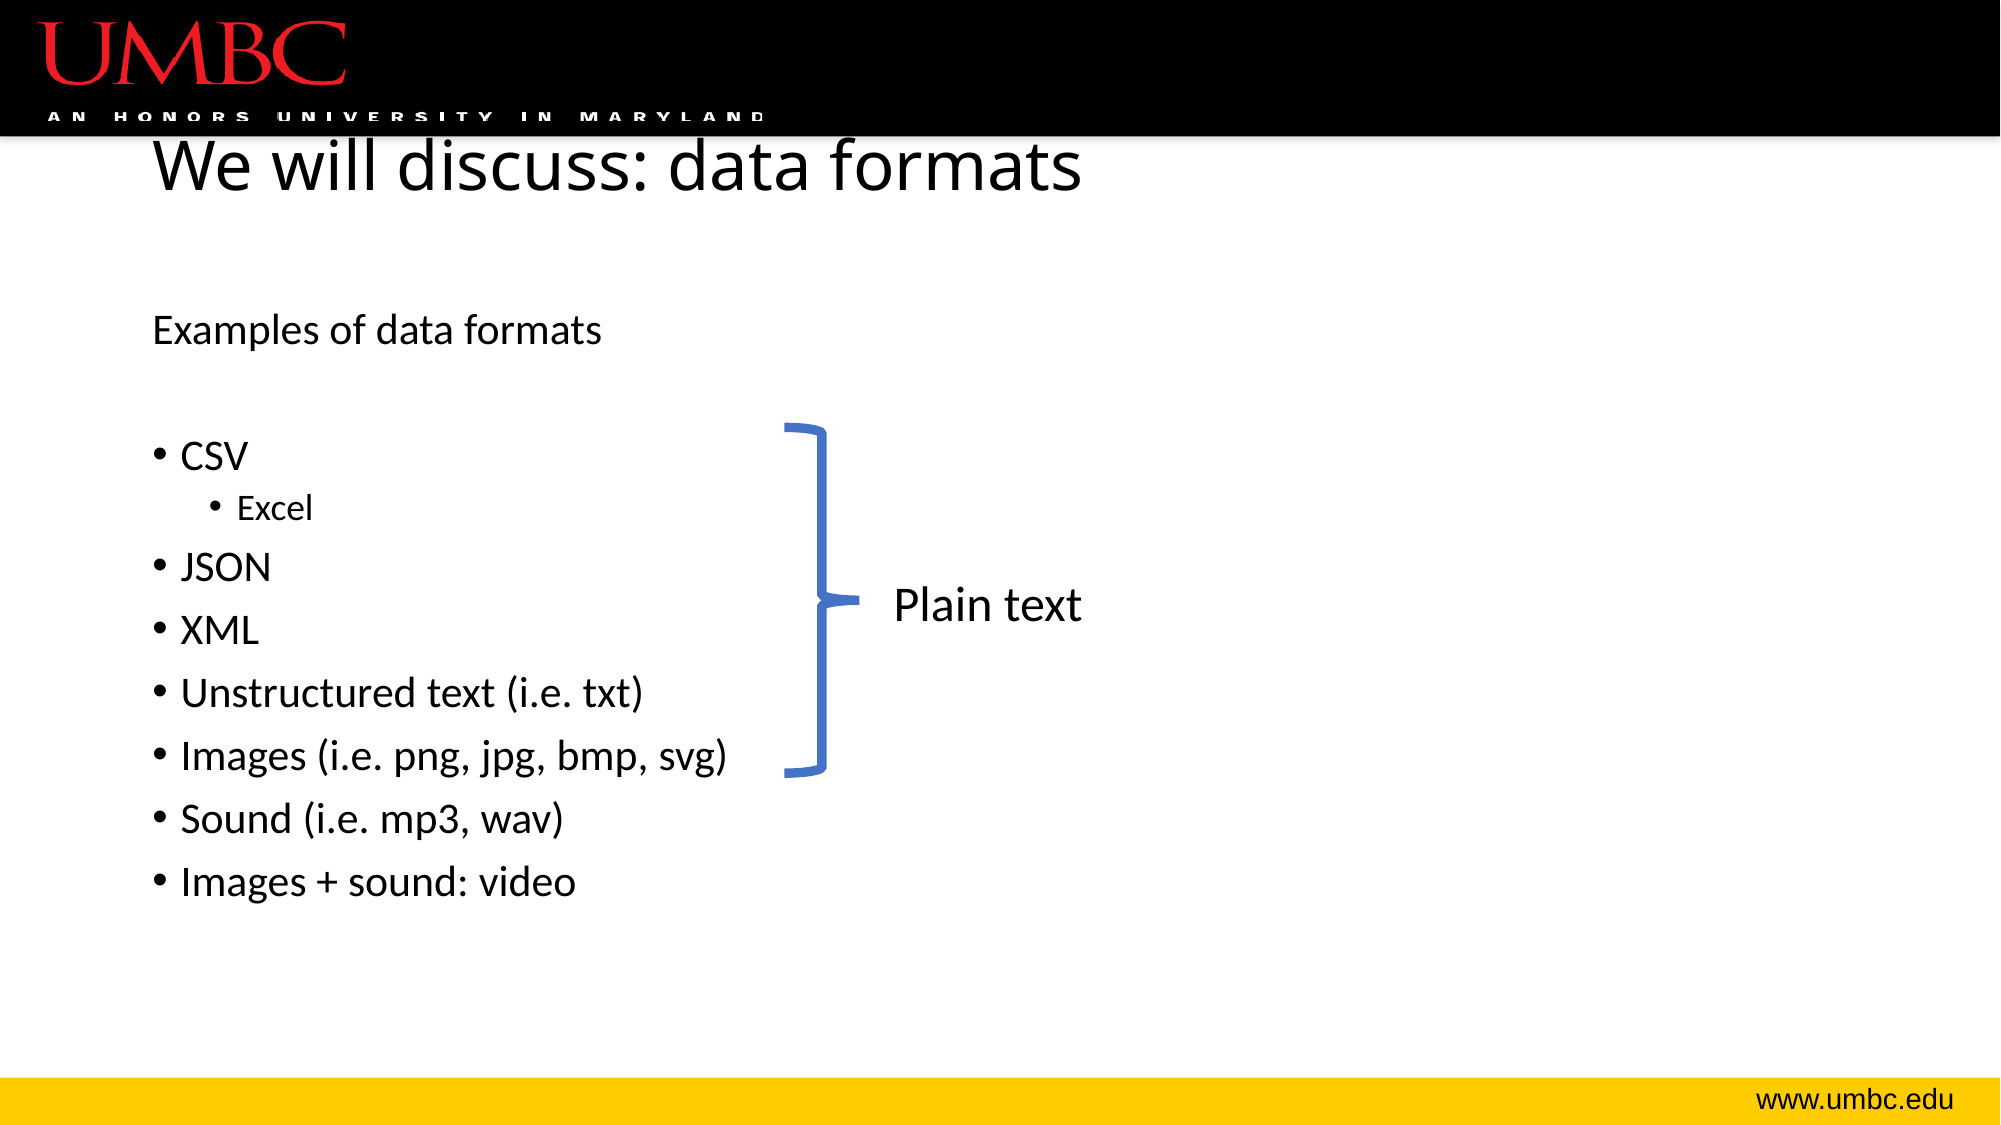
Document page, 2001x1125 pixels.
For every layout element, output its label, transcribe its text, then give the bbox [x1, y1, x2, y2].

text_box [784, 426, 860, 774]
text_box Plain text [878, 563, 1162, 639]
title We will discuss: data formats [137, 59, 1863, 278]
list Examples of data formats CSV Excel JSON XML Unstructured text (i.e. txt) Images (i.e. png, jpg, bmp, svg) Sound (i.e. mp3, wav) Images + sound: video [137, 299, 1863, 1014]
